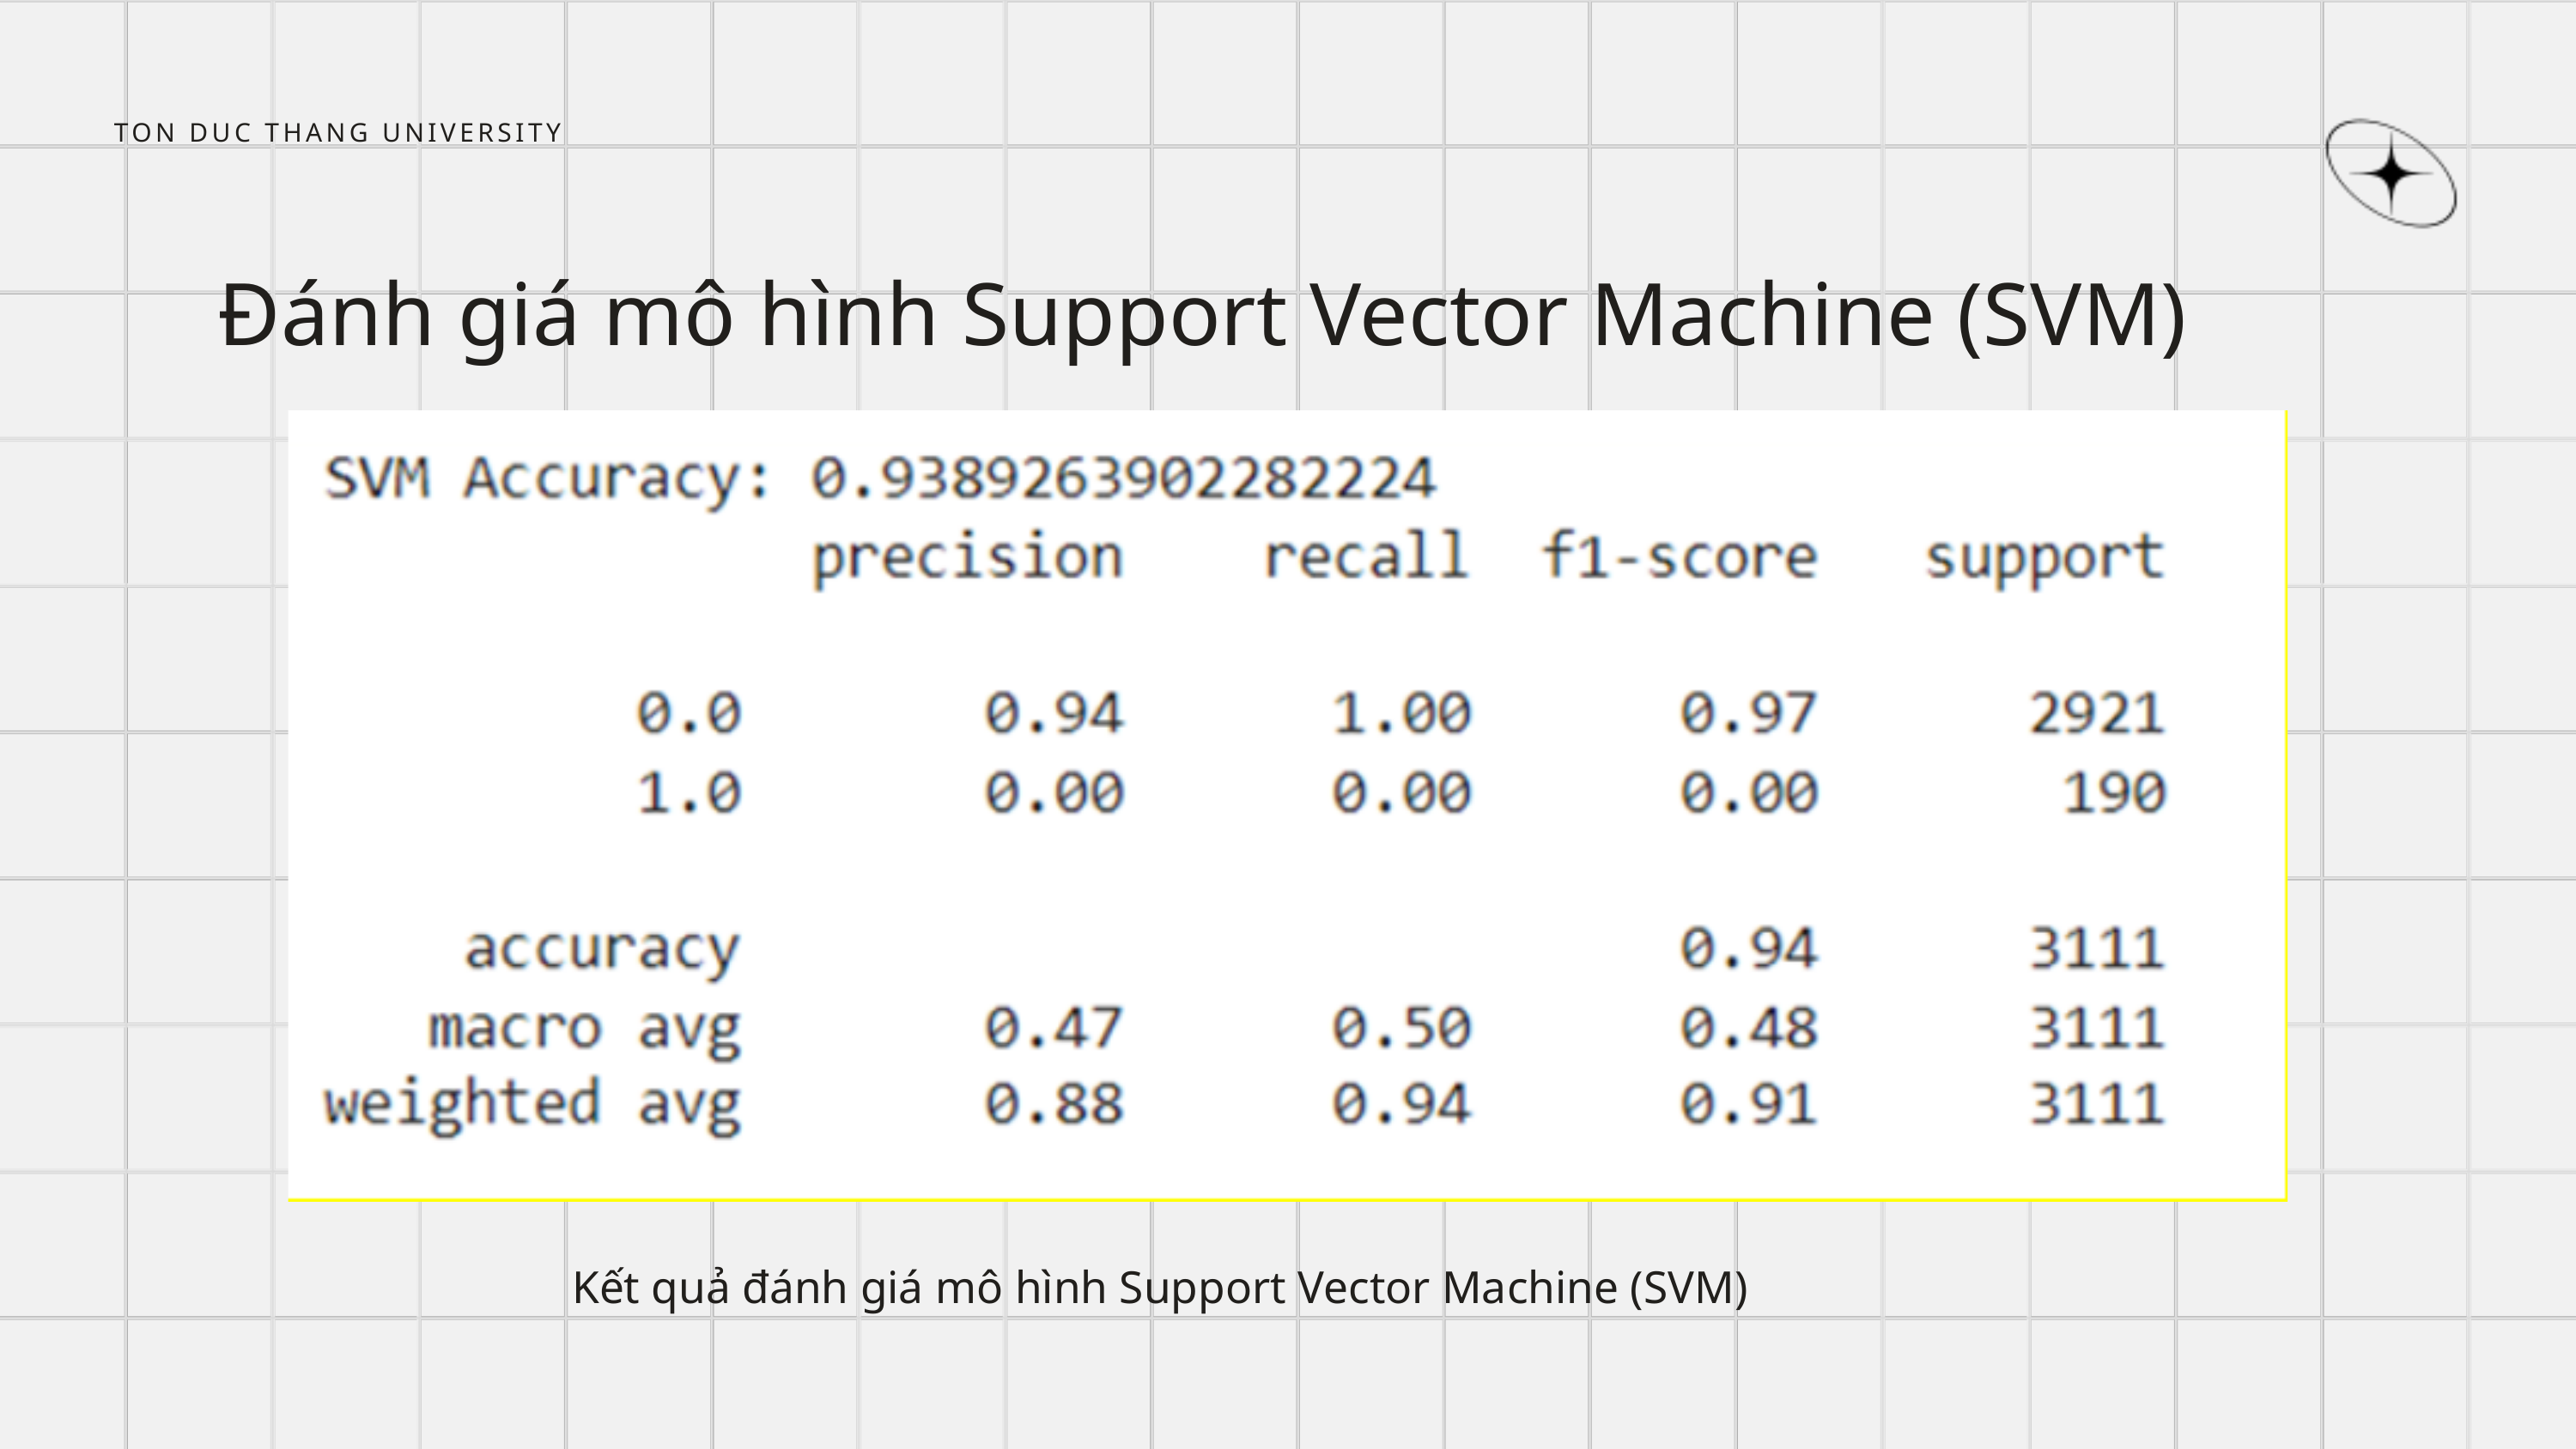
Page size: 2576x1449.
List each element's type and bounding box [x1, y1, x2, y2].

text_box [0, 0, 2576, 1449]
